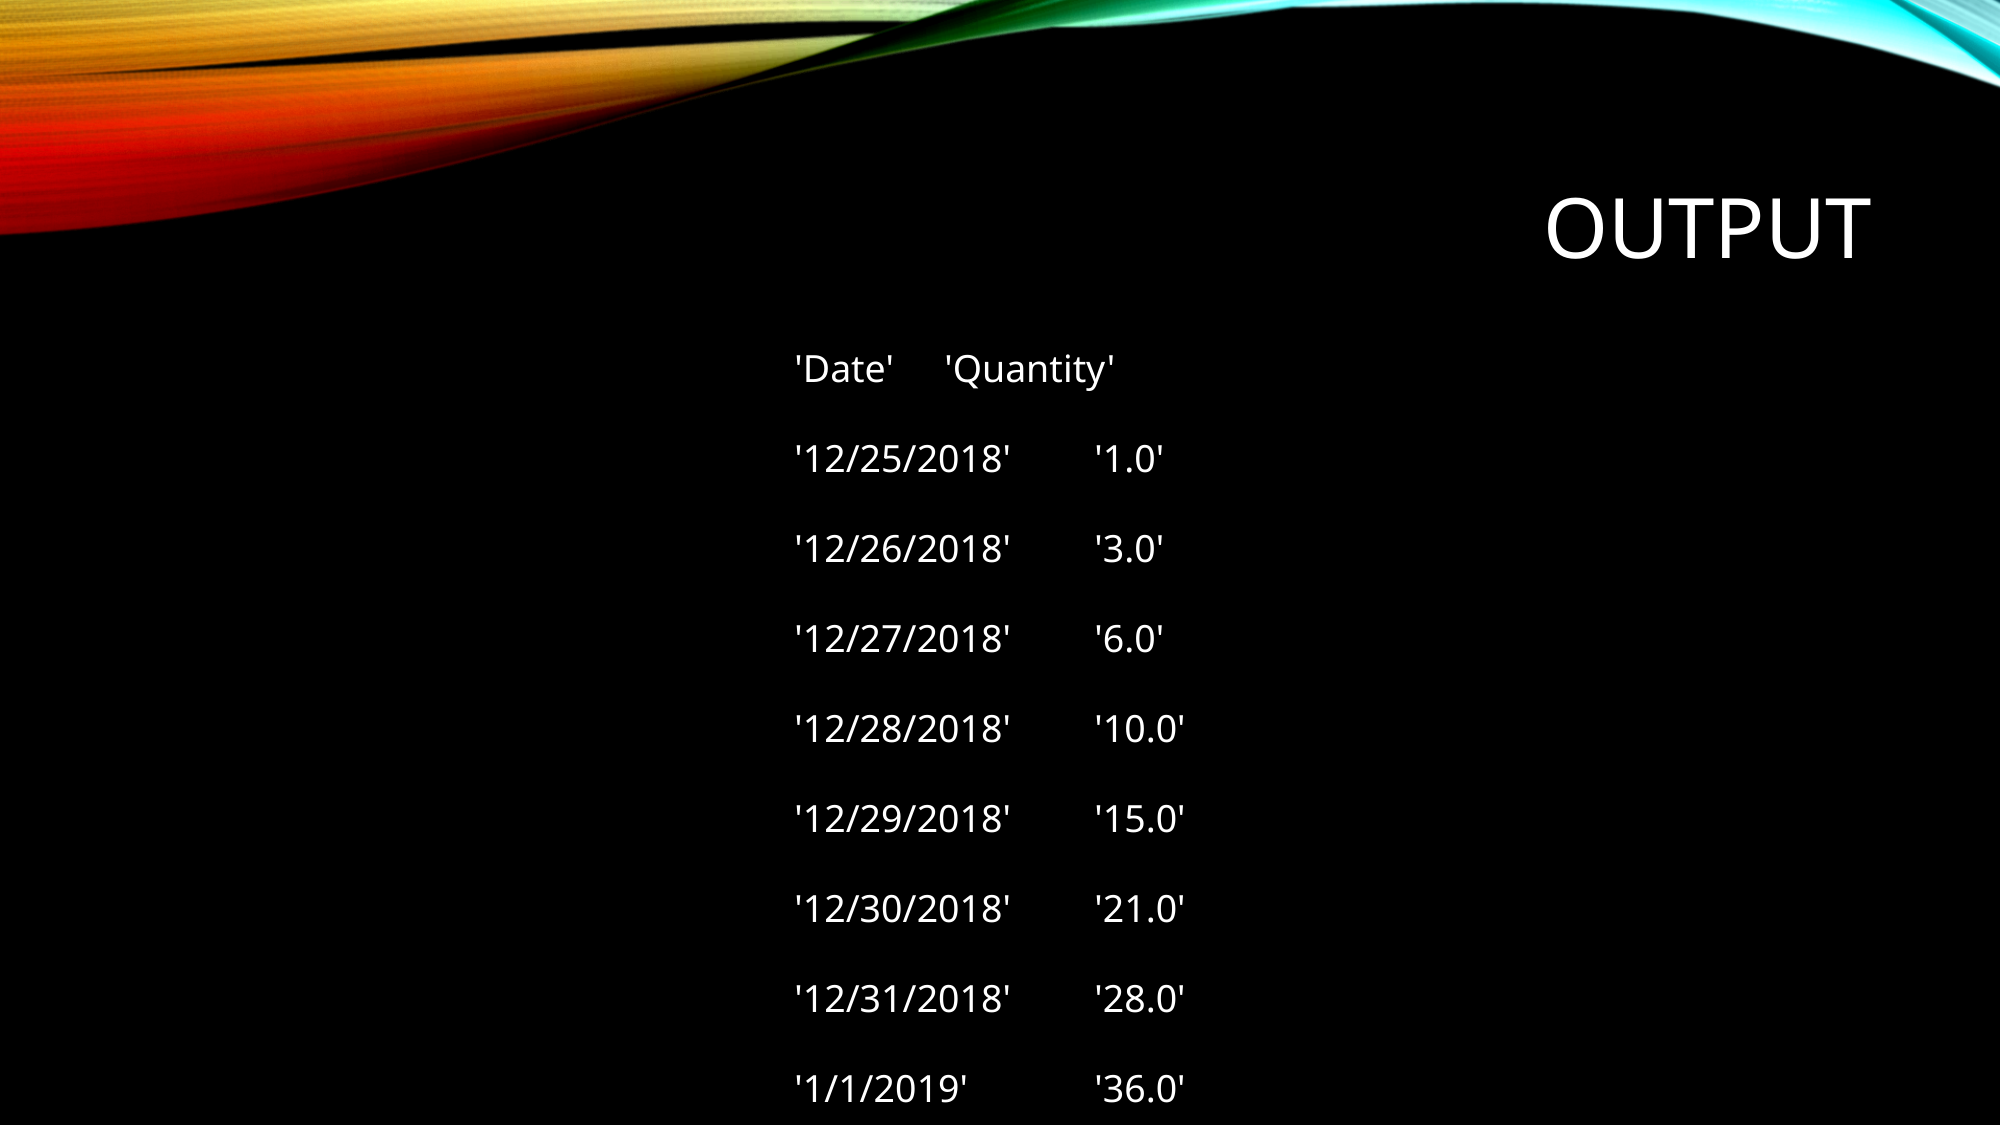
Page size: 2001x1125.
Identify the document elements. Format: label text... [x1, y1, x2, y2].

title output [474, 125, 1888, 338]
picture [0, 0, 2000, 237]
text_box 'Date' 'Quantity' '12/25/2018' '1.0' '12/26/2018' '3.0' '12/27/2018' '6.0' '12/28/2018' '10.0' '12/29/2018' '15.0' '12/30/2018' '21.0' '12/31/2018' '28.0' '1/1/2019' '36.0' '1/2/2018' '45.0' '1/3/2018' '55.0' '1/4/2018' '66.0' '1/5/2018' '78.0' [779, 337, 1221, 1125]
